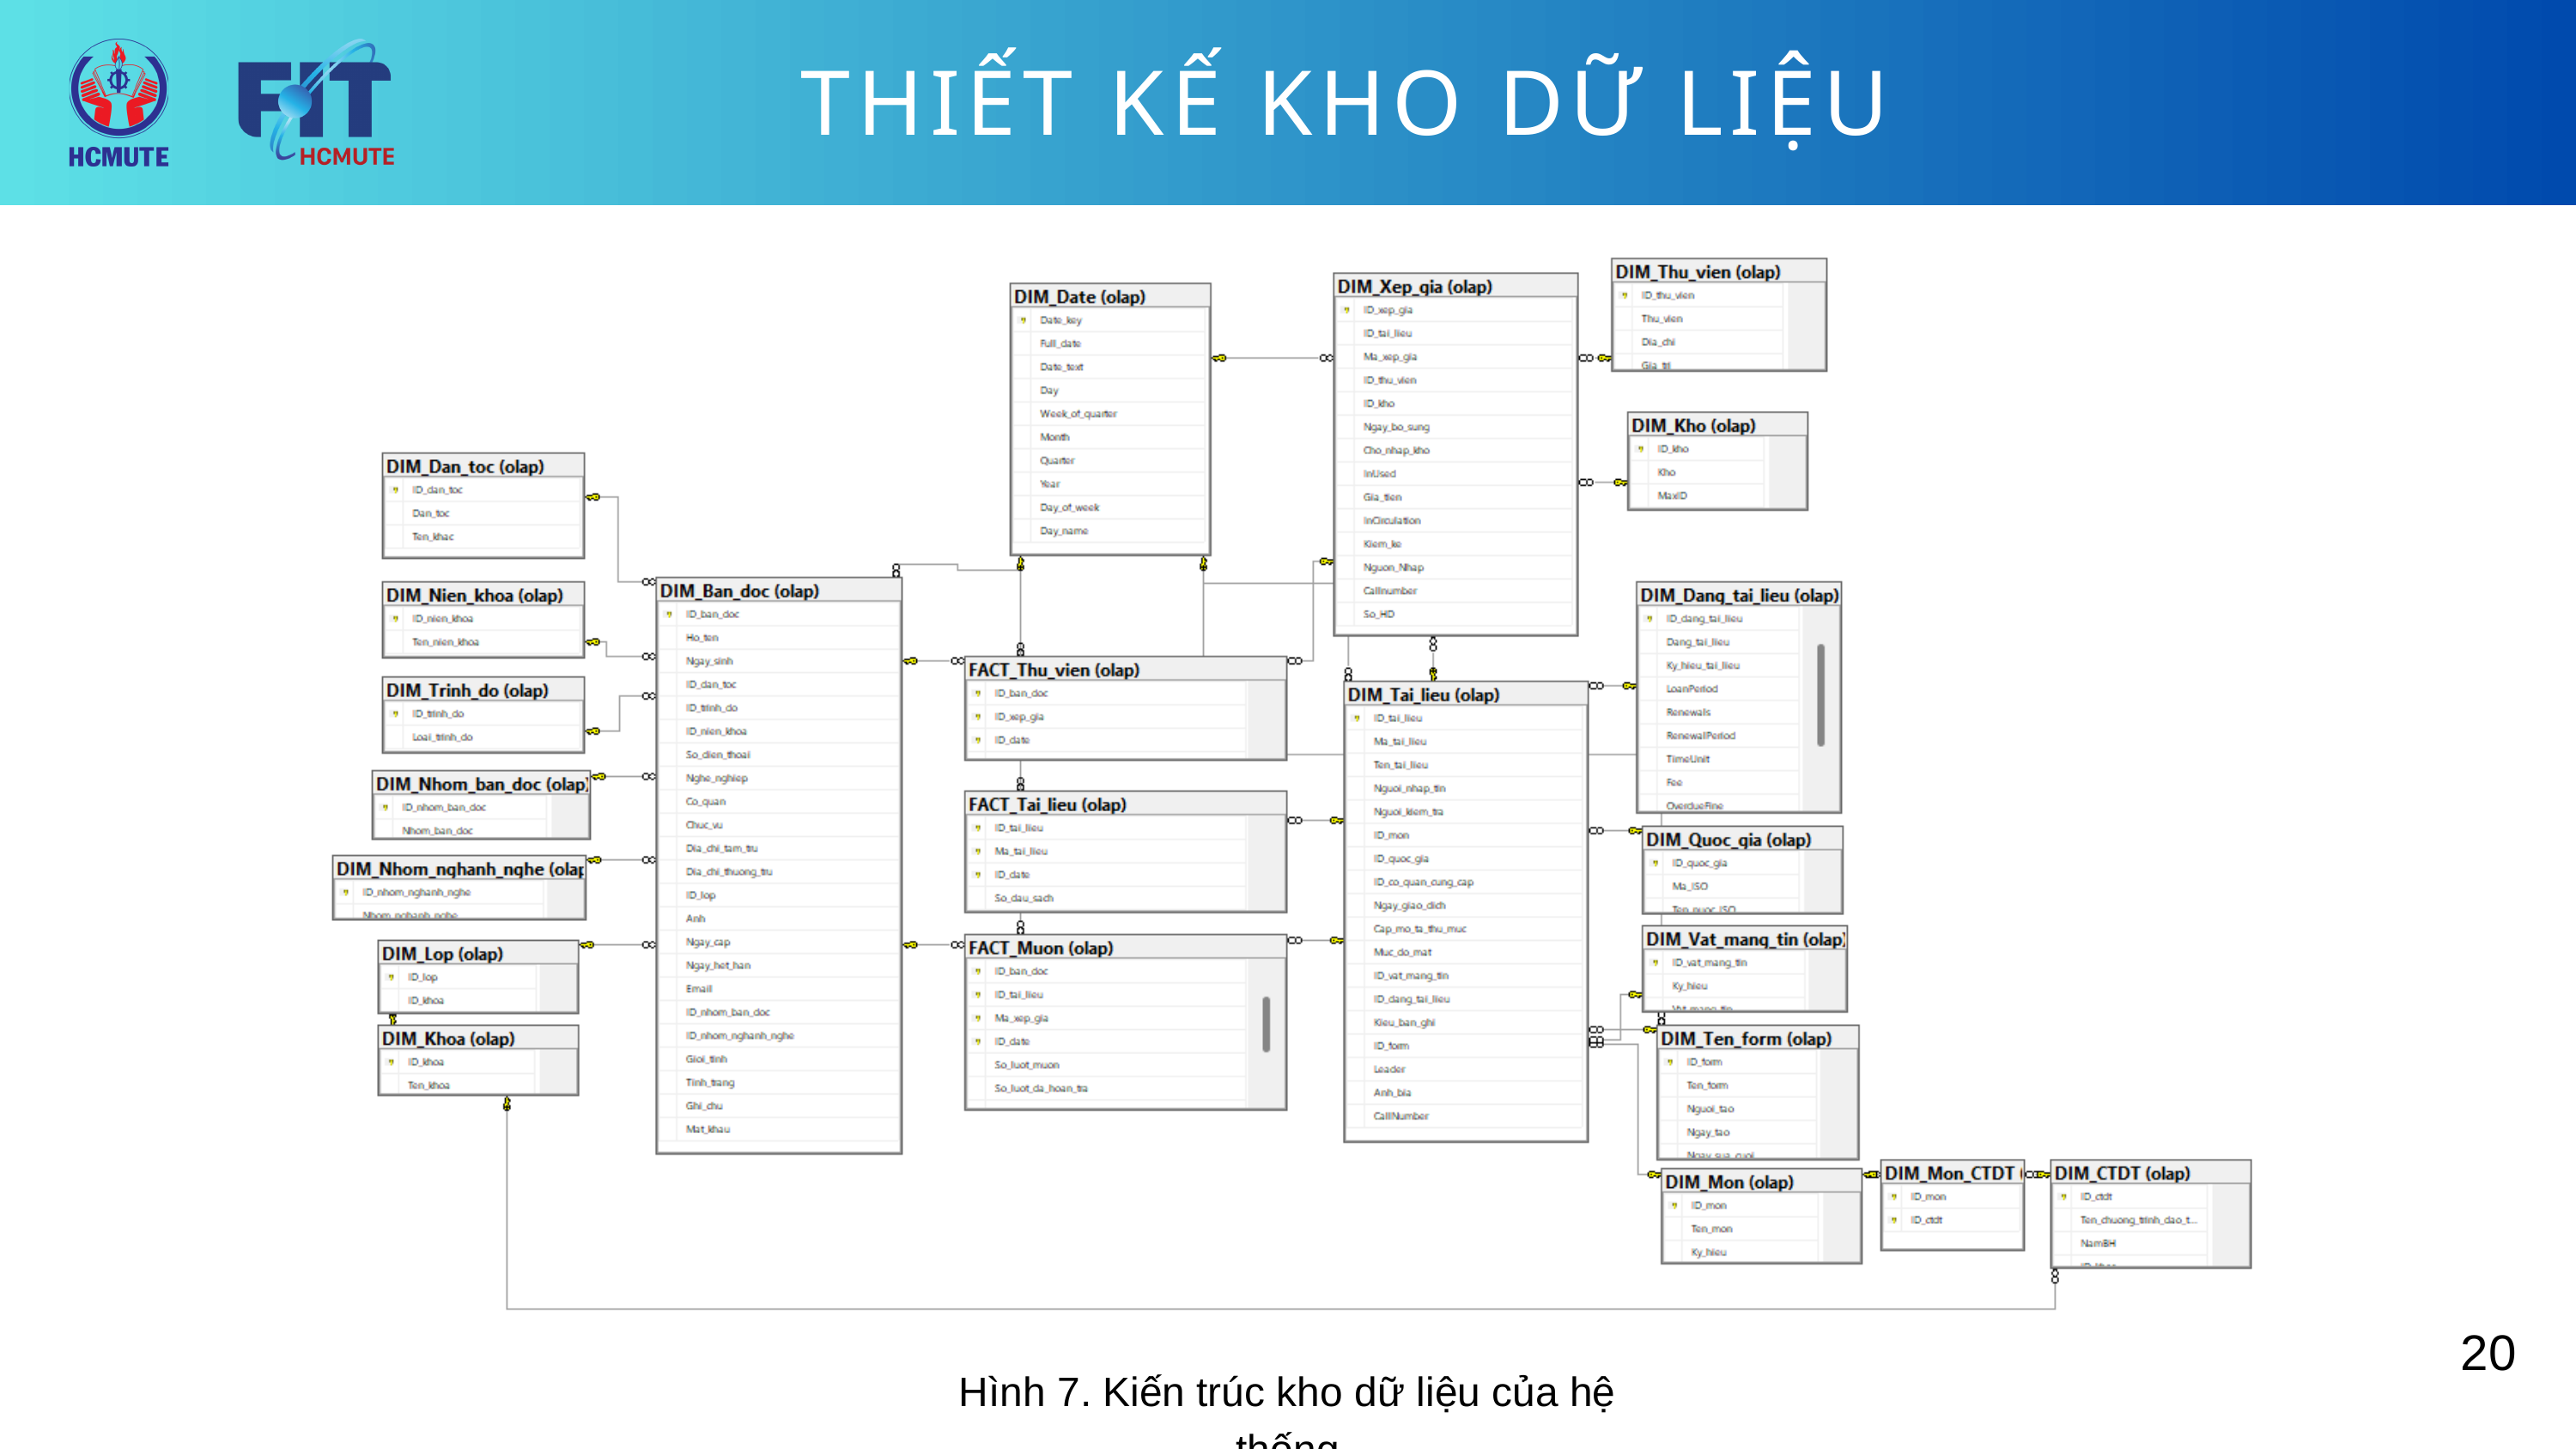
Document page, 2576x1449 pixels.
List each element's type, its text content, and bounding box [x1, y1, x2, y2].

text_box 20 [2458, 1310, 2519, 1381]
picture [278, 246, 2267, 1326]
text_box Hình 7. Kiến trúc kho dữ liệu của hệ thống [902, 1356, 1674, 1449]
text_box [0, 0, 2576, 206]
